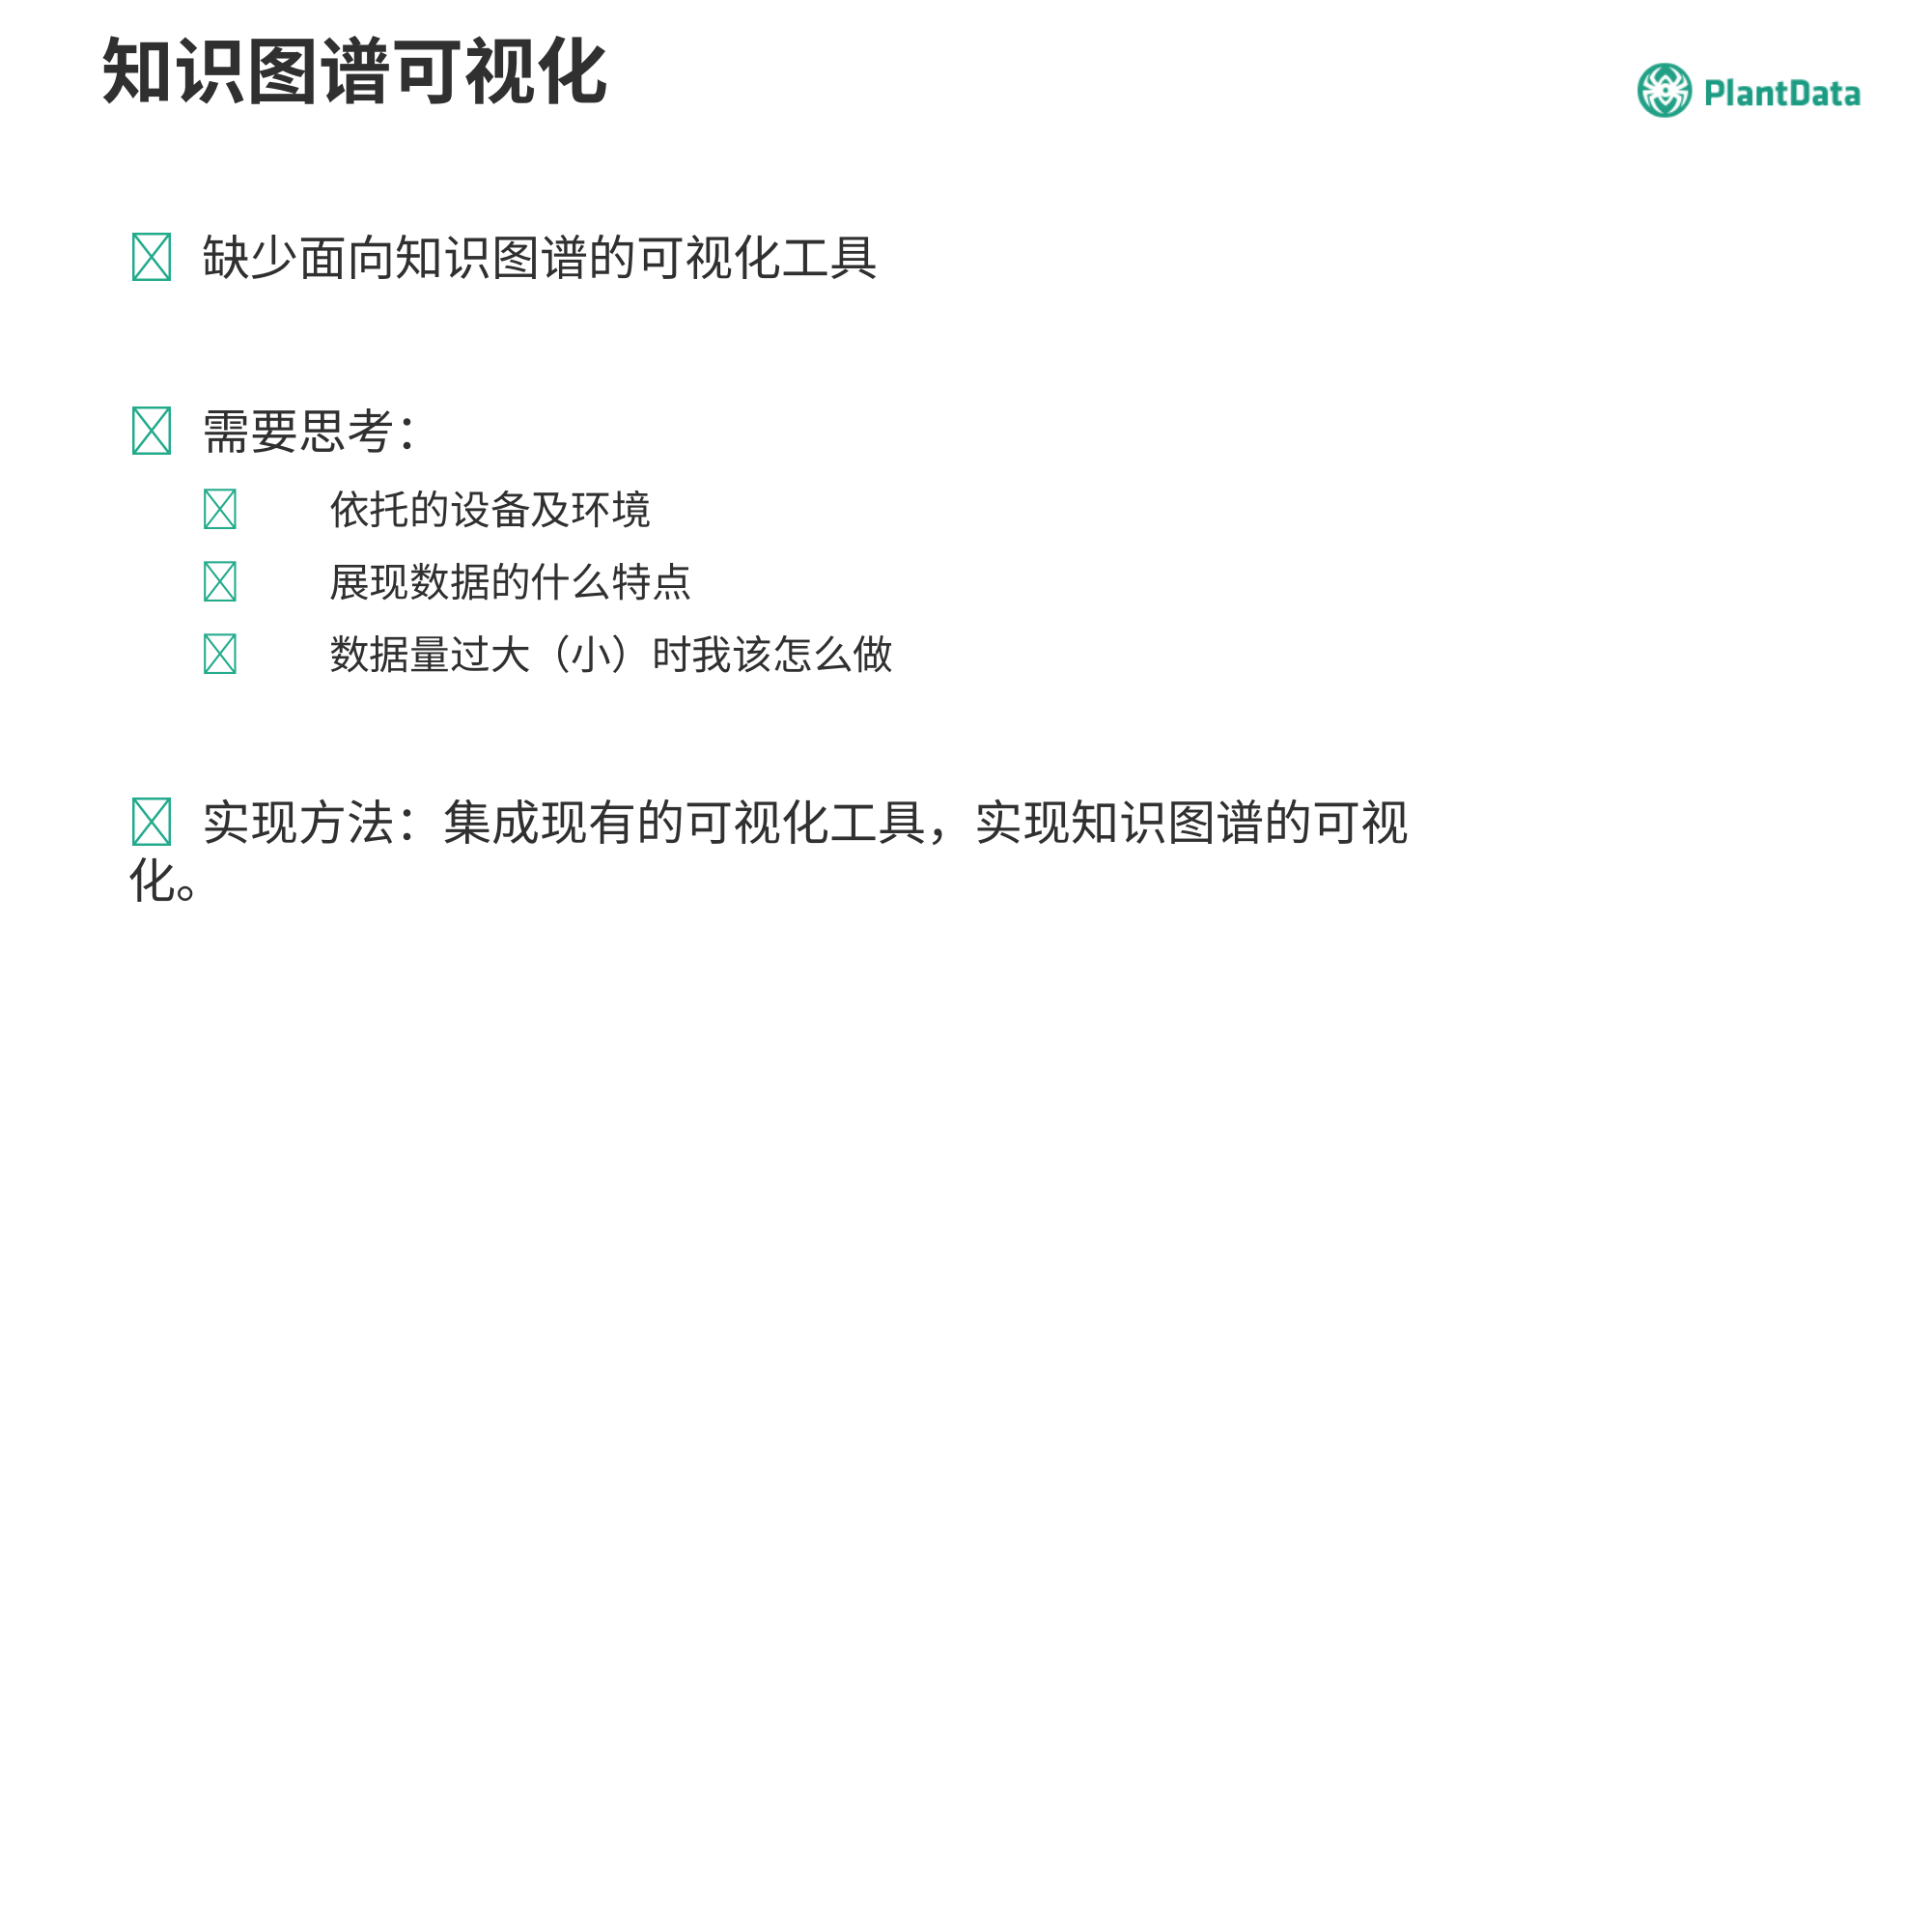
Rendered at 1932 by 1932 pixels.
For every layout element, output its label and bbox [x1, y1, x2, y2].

picture [1631, 59, 1866, 121]
text_box [99, 25, 611, 115]
text_box [126, 227, 1489, 853]
